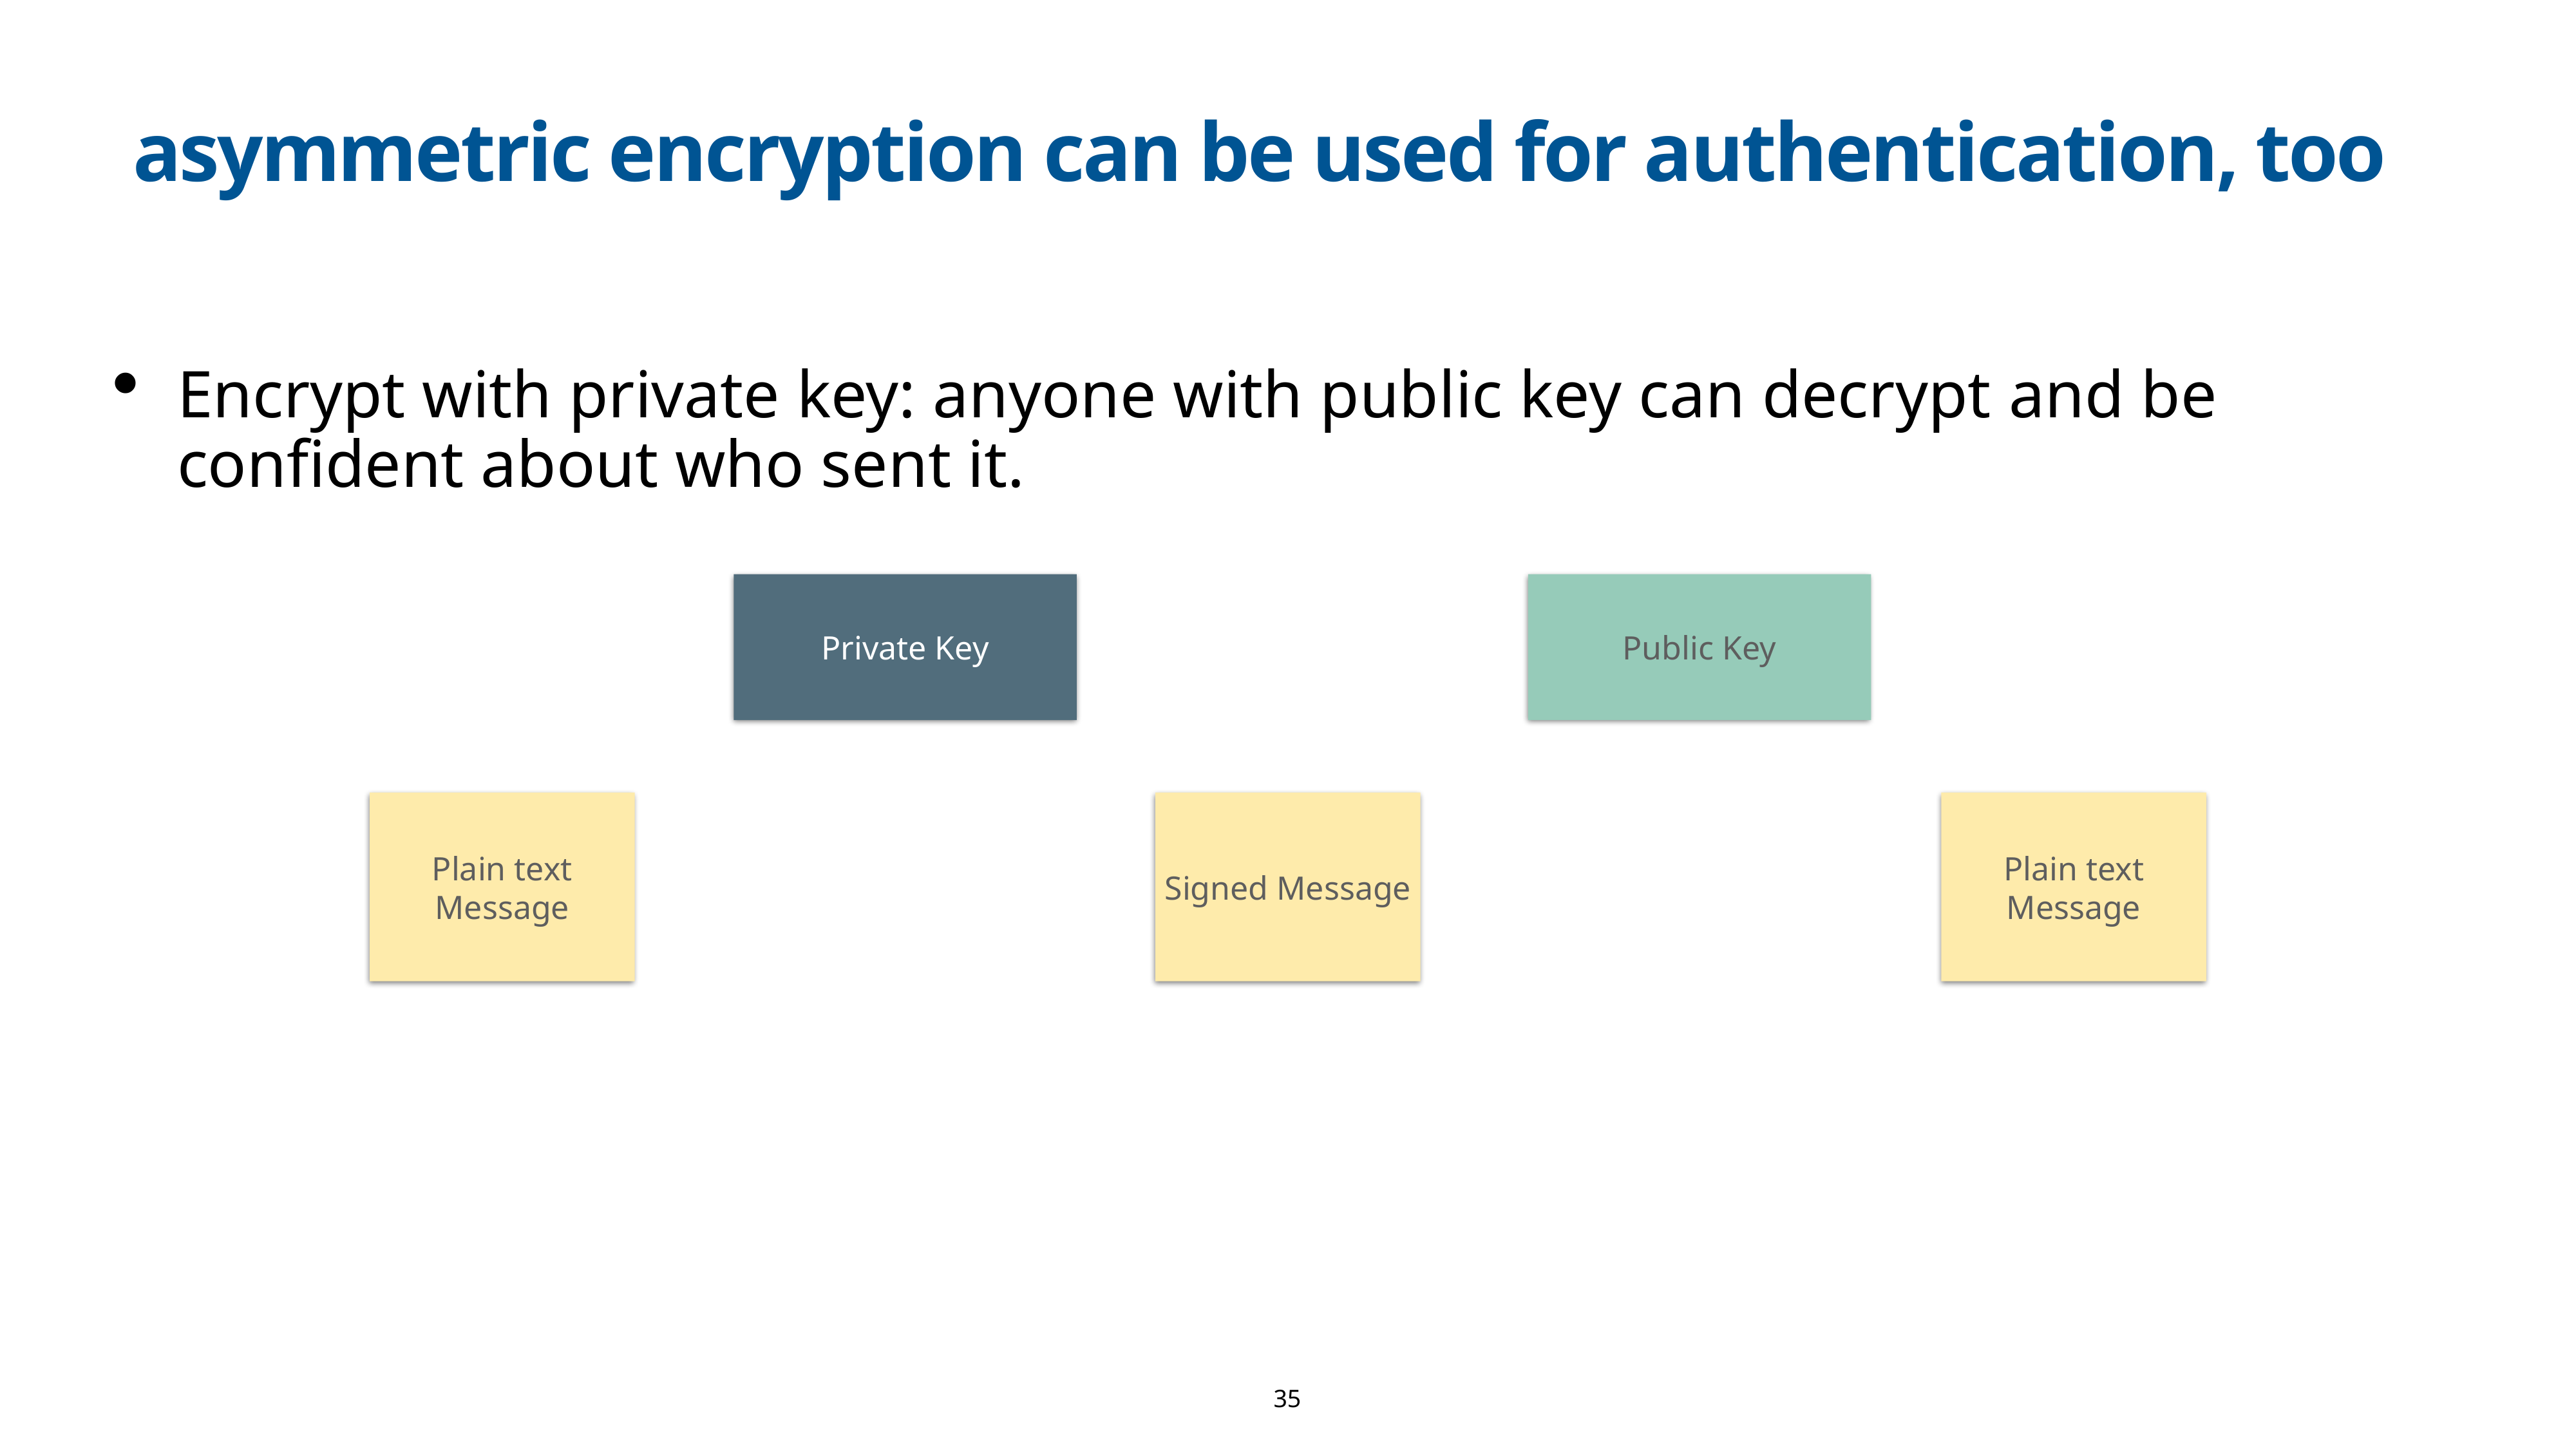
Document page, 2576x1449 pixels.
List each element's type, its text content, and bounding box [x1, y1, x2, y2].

text_box Public Key [1528, 574, 1871, 721]
text_box Plain text Message [1941, 792, 2206, 981]
text_box Plain text Message [370, 792, 635, 981]
slide_number 35 [1267, 1381, 1307, 1422]
title asymmetric encryption can be used for authentication, too [127, 113, 2449, 266]
text_box Private Key [734, 574, 1077, 721]
text_box Signed Message [1155, 792, 1421, 981]
list Encrypt with private key: anyone with public key can decrypt and be confident about who sent it. [107, 355, 2429, 1229]
